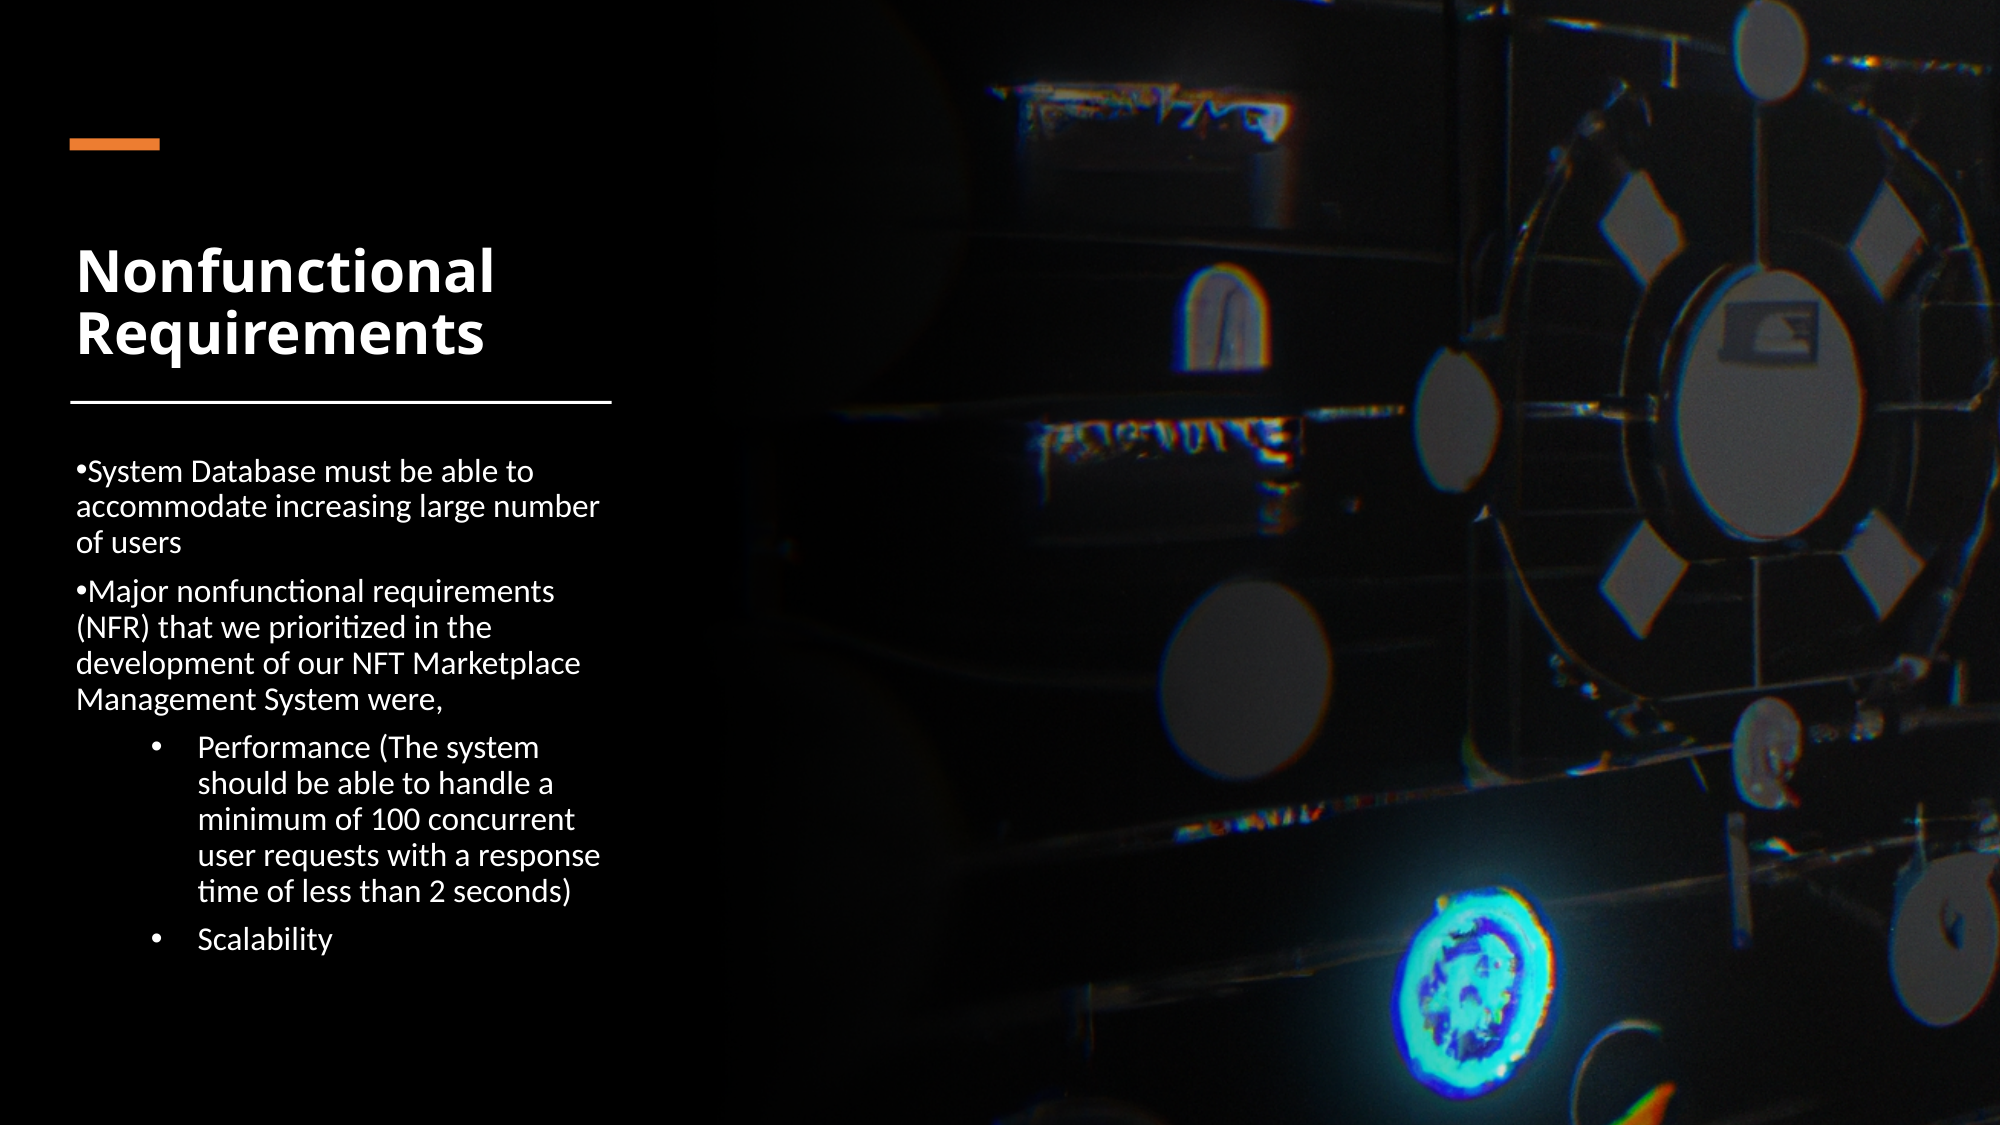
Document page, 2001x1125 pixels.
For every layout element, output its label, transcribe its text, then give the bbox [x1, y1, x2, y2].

picture [577, 0, 2000, 1125]
title Nonfunctional Requirements [60, 190, 577, 375]
text_box [0, 0, 577, 1125]
text_box System Database must be able to accommodate increasing large number of users Major nonfunctional requirements (NFR) that we prioritized in the development of our NFT Marketplace Management System were, Performance (The system should be able to handle a minimum of 100 concurrent user requests with a response time of less than 2 seconds) Scalability [60, 445, 577, 762]
text_box [69, 137, 161, 151]
text_box [69, 400, 577, 405]
